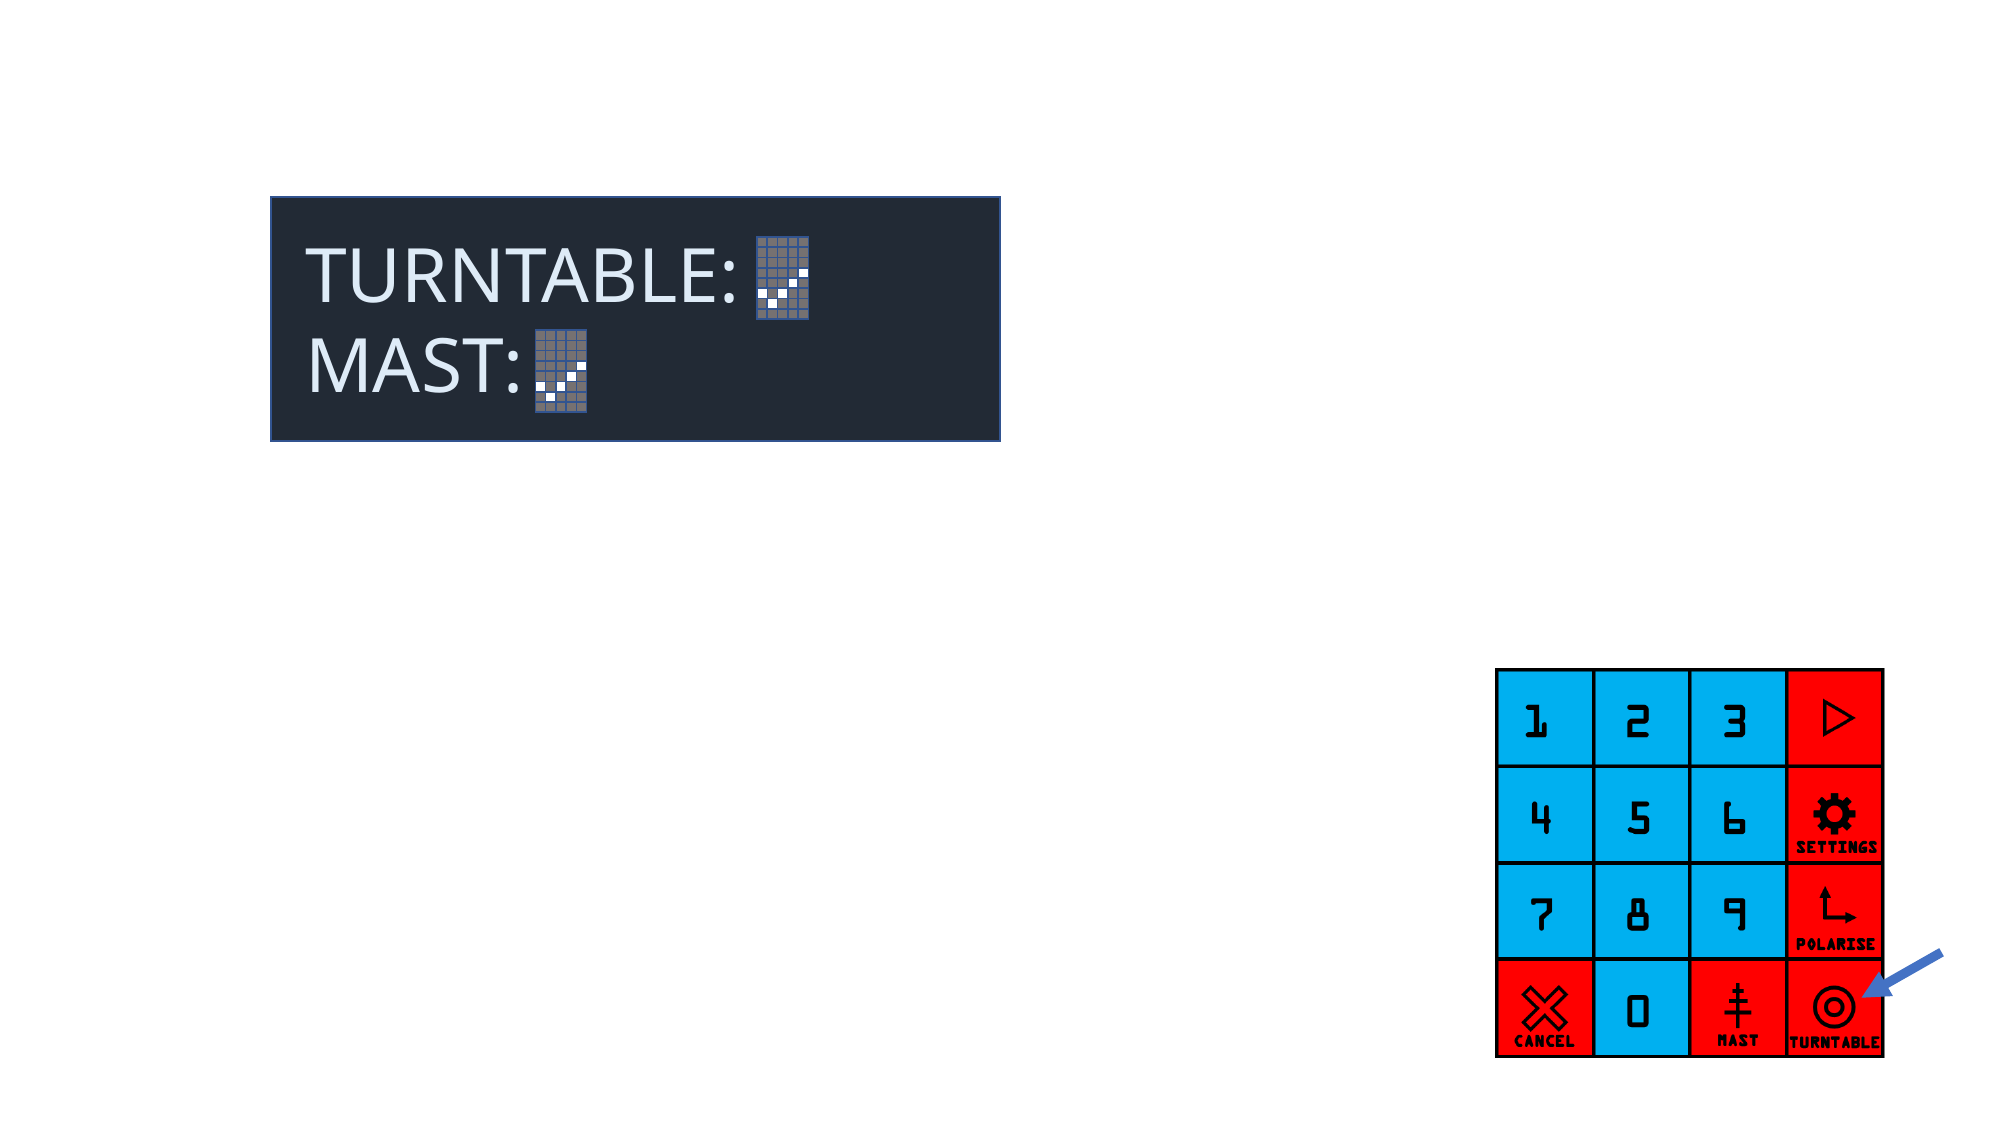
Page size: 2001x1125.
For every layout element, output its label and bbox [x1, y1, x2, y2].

text_box [535, 330, 587, 413]
text_box [757, 237, 809, 320]
picture [1491, 668, 1902, 1067]
text_box [1861, 952, 1942, 998]
text_box [271, 196, 1000, 442]
